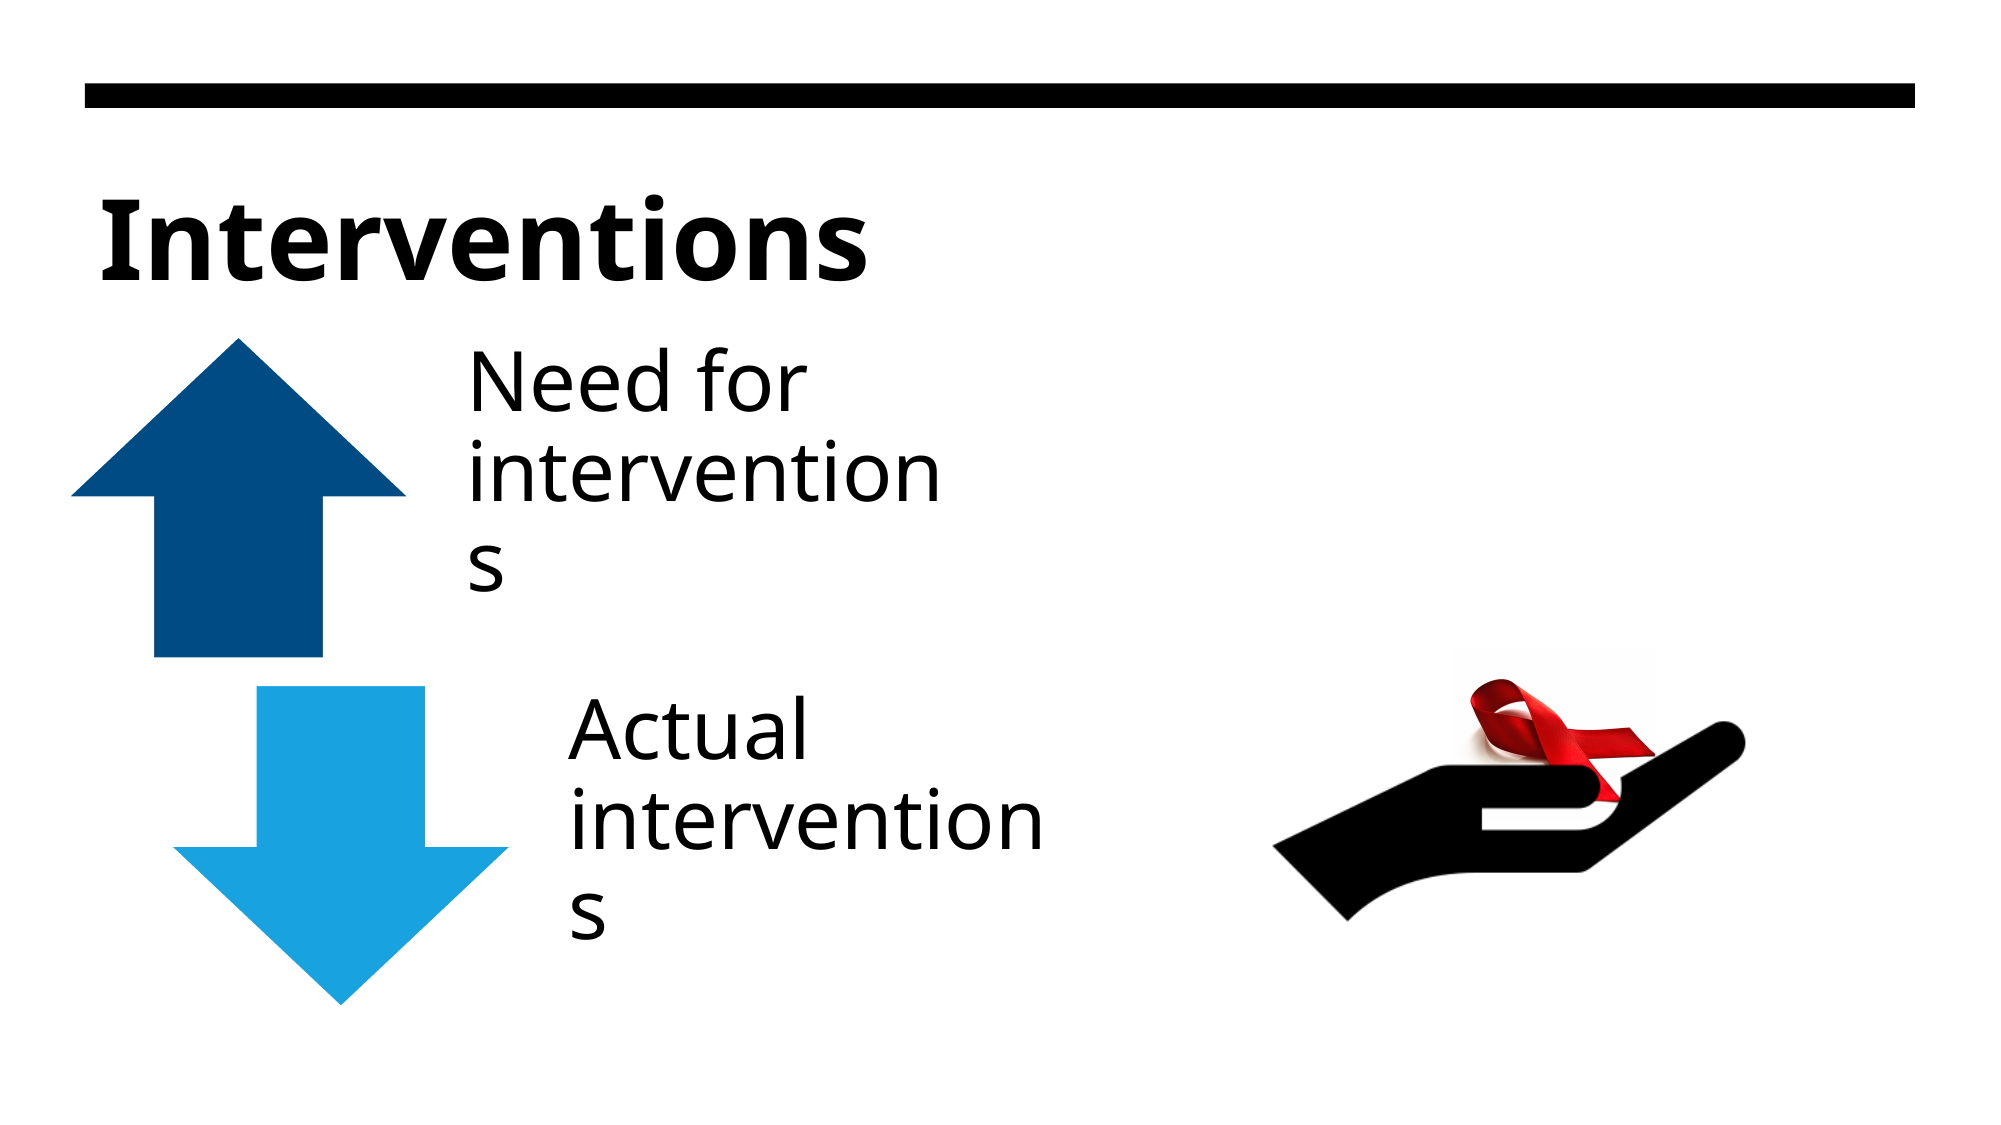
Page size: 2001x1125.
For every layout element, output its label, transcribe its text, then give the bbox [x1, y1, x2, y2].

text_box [67, 336, 1102, 1007]
picture [1251, 562, 1767, 1081]
title Interventions [84, 160, 1917, 337]
